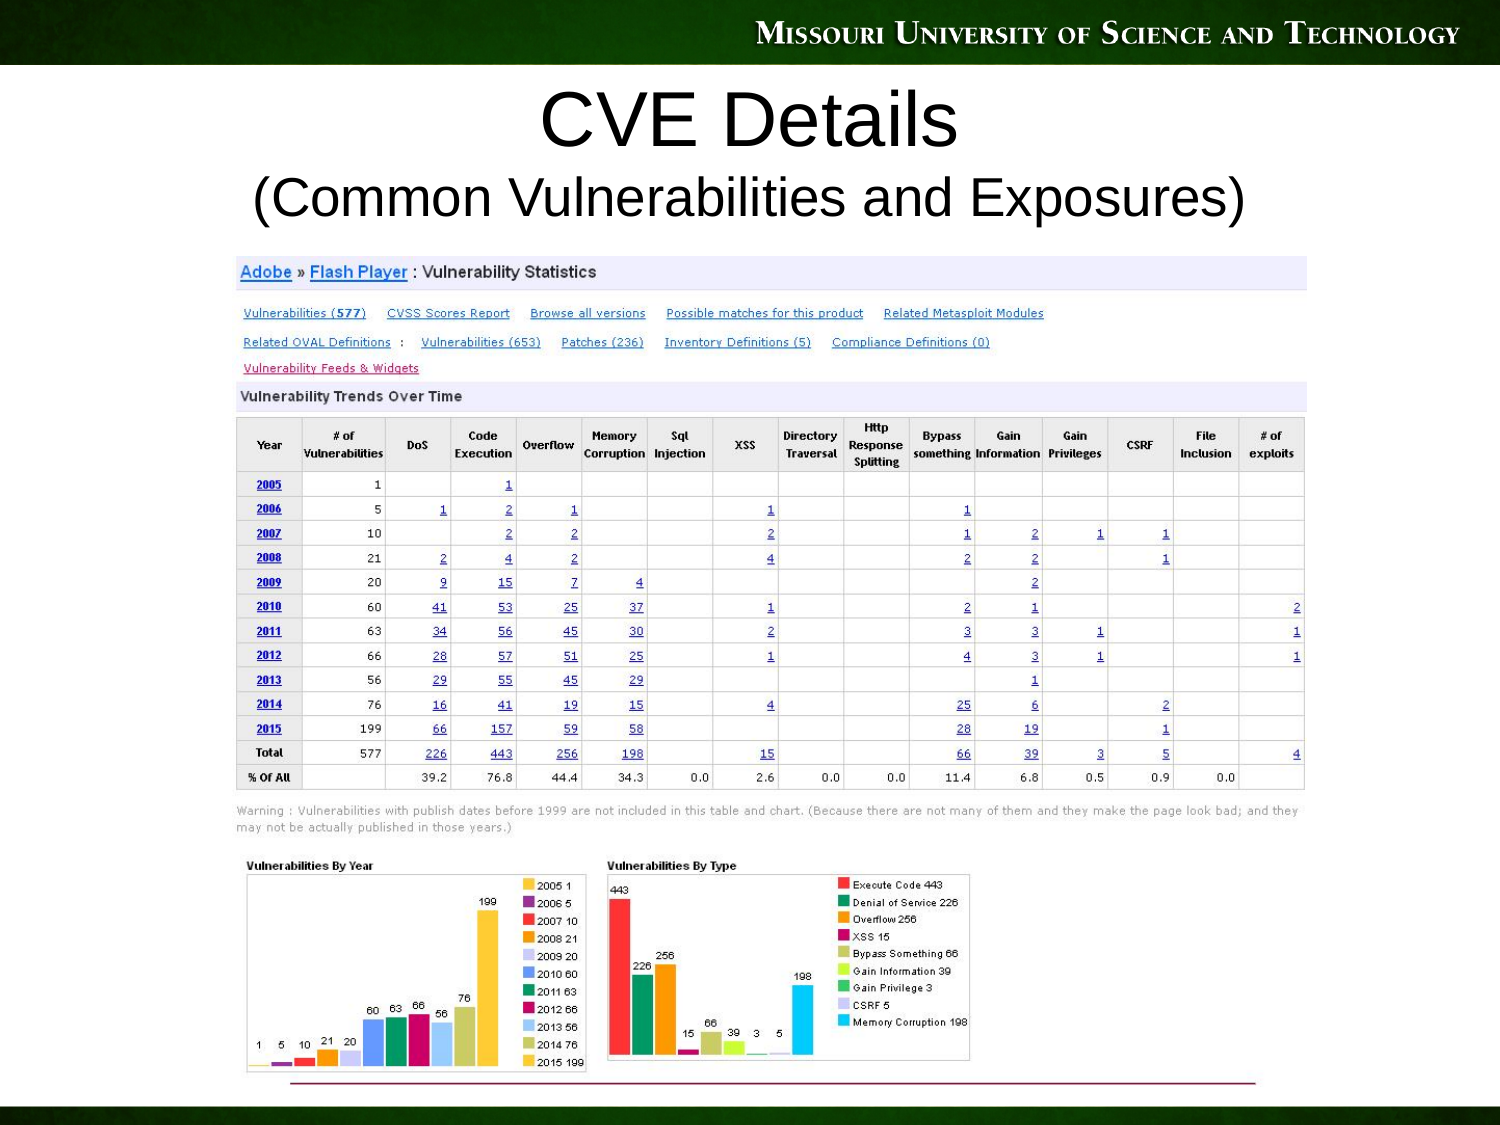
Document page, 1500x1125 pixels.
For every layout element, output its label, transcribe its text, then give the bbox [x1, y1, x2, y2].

title CVE Details (Common Vulnerabilities and Exposures) [75, 60, 1425, 235]
picture [0, 0, 1500, 1125]
